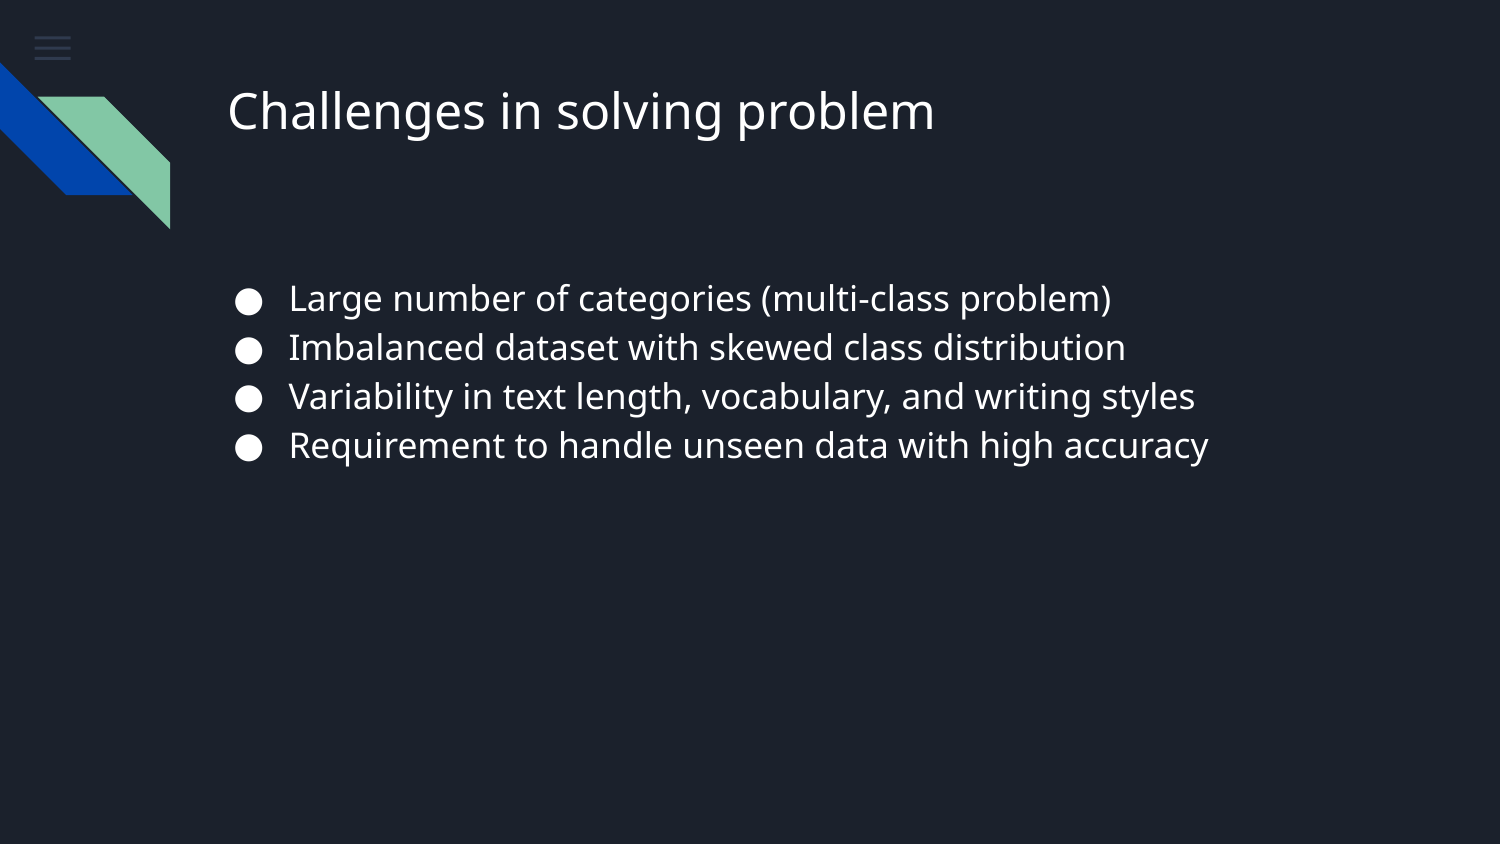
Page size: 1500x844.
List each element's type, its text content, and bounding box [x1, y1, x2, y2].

title Challenges in solving problem [212, 64, 1368, 215]
list Large number of categories (multi-class problem) Imbalanced dataset with skewed class distribution Variability in text length, vocabulary, and writing styles Requirement to handle unseen data with high accuracy [198, 254, 1354, 733]
